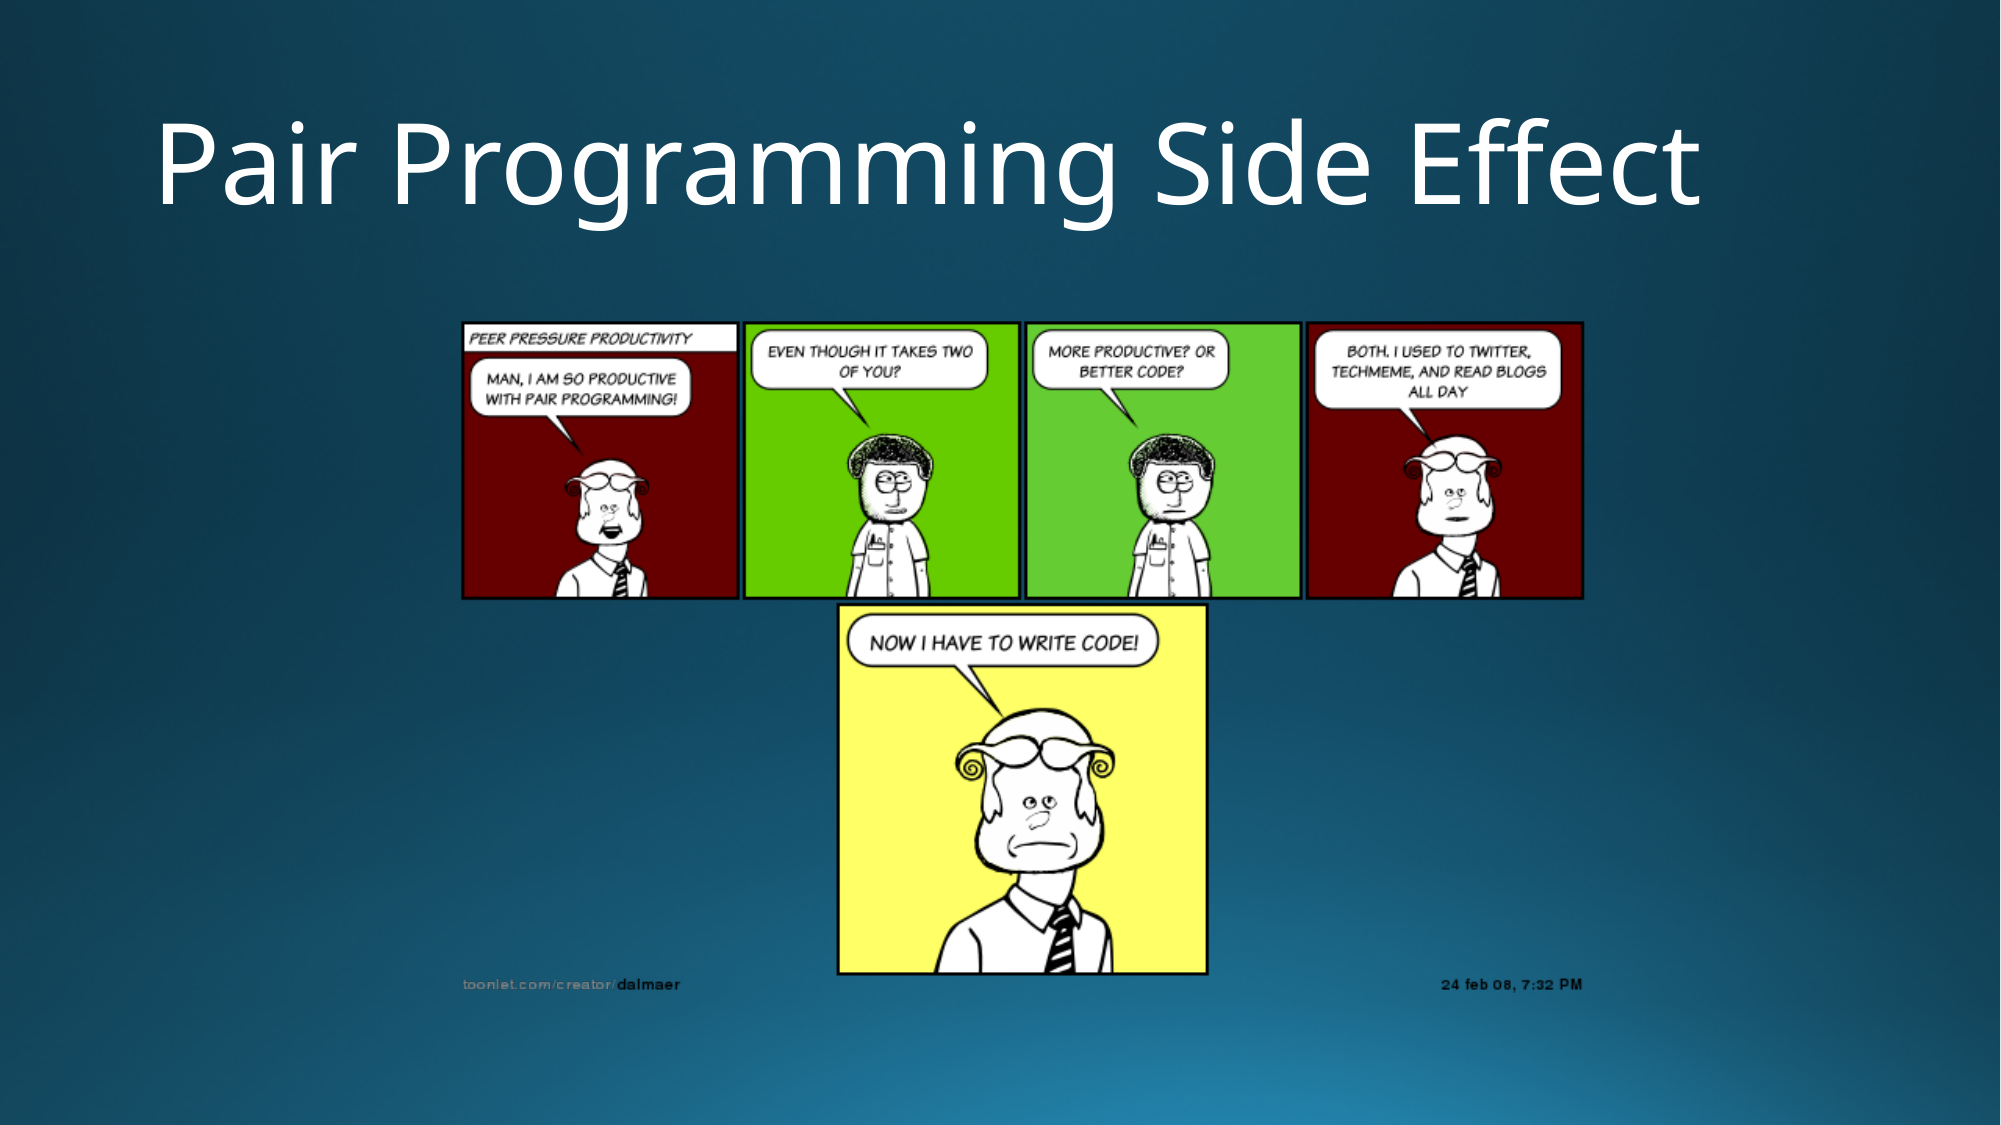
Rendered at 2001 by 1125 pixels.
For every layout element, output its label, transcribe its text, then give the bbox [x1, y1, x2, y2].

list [460, 320, 1586, 993]
title Pair Programming Side Effect [137, 59, 1863, 278]
picture [0, 0, 2001, 1125]
